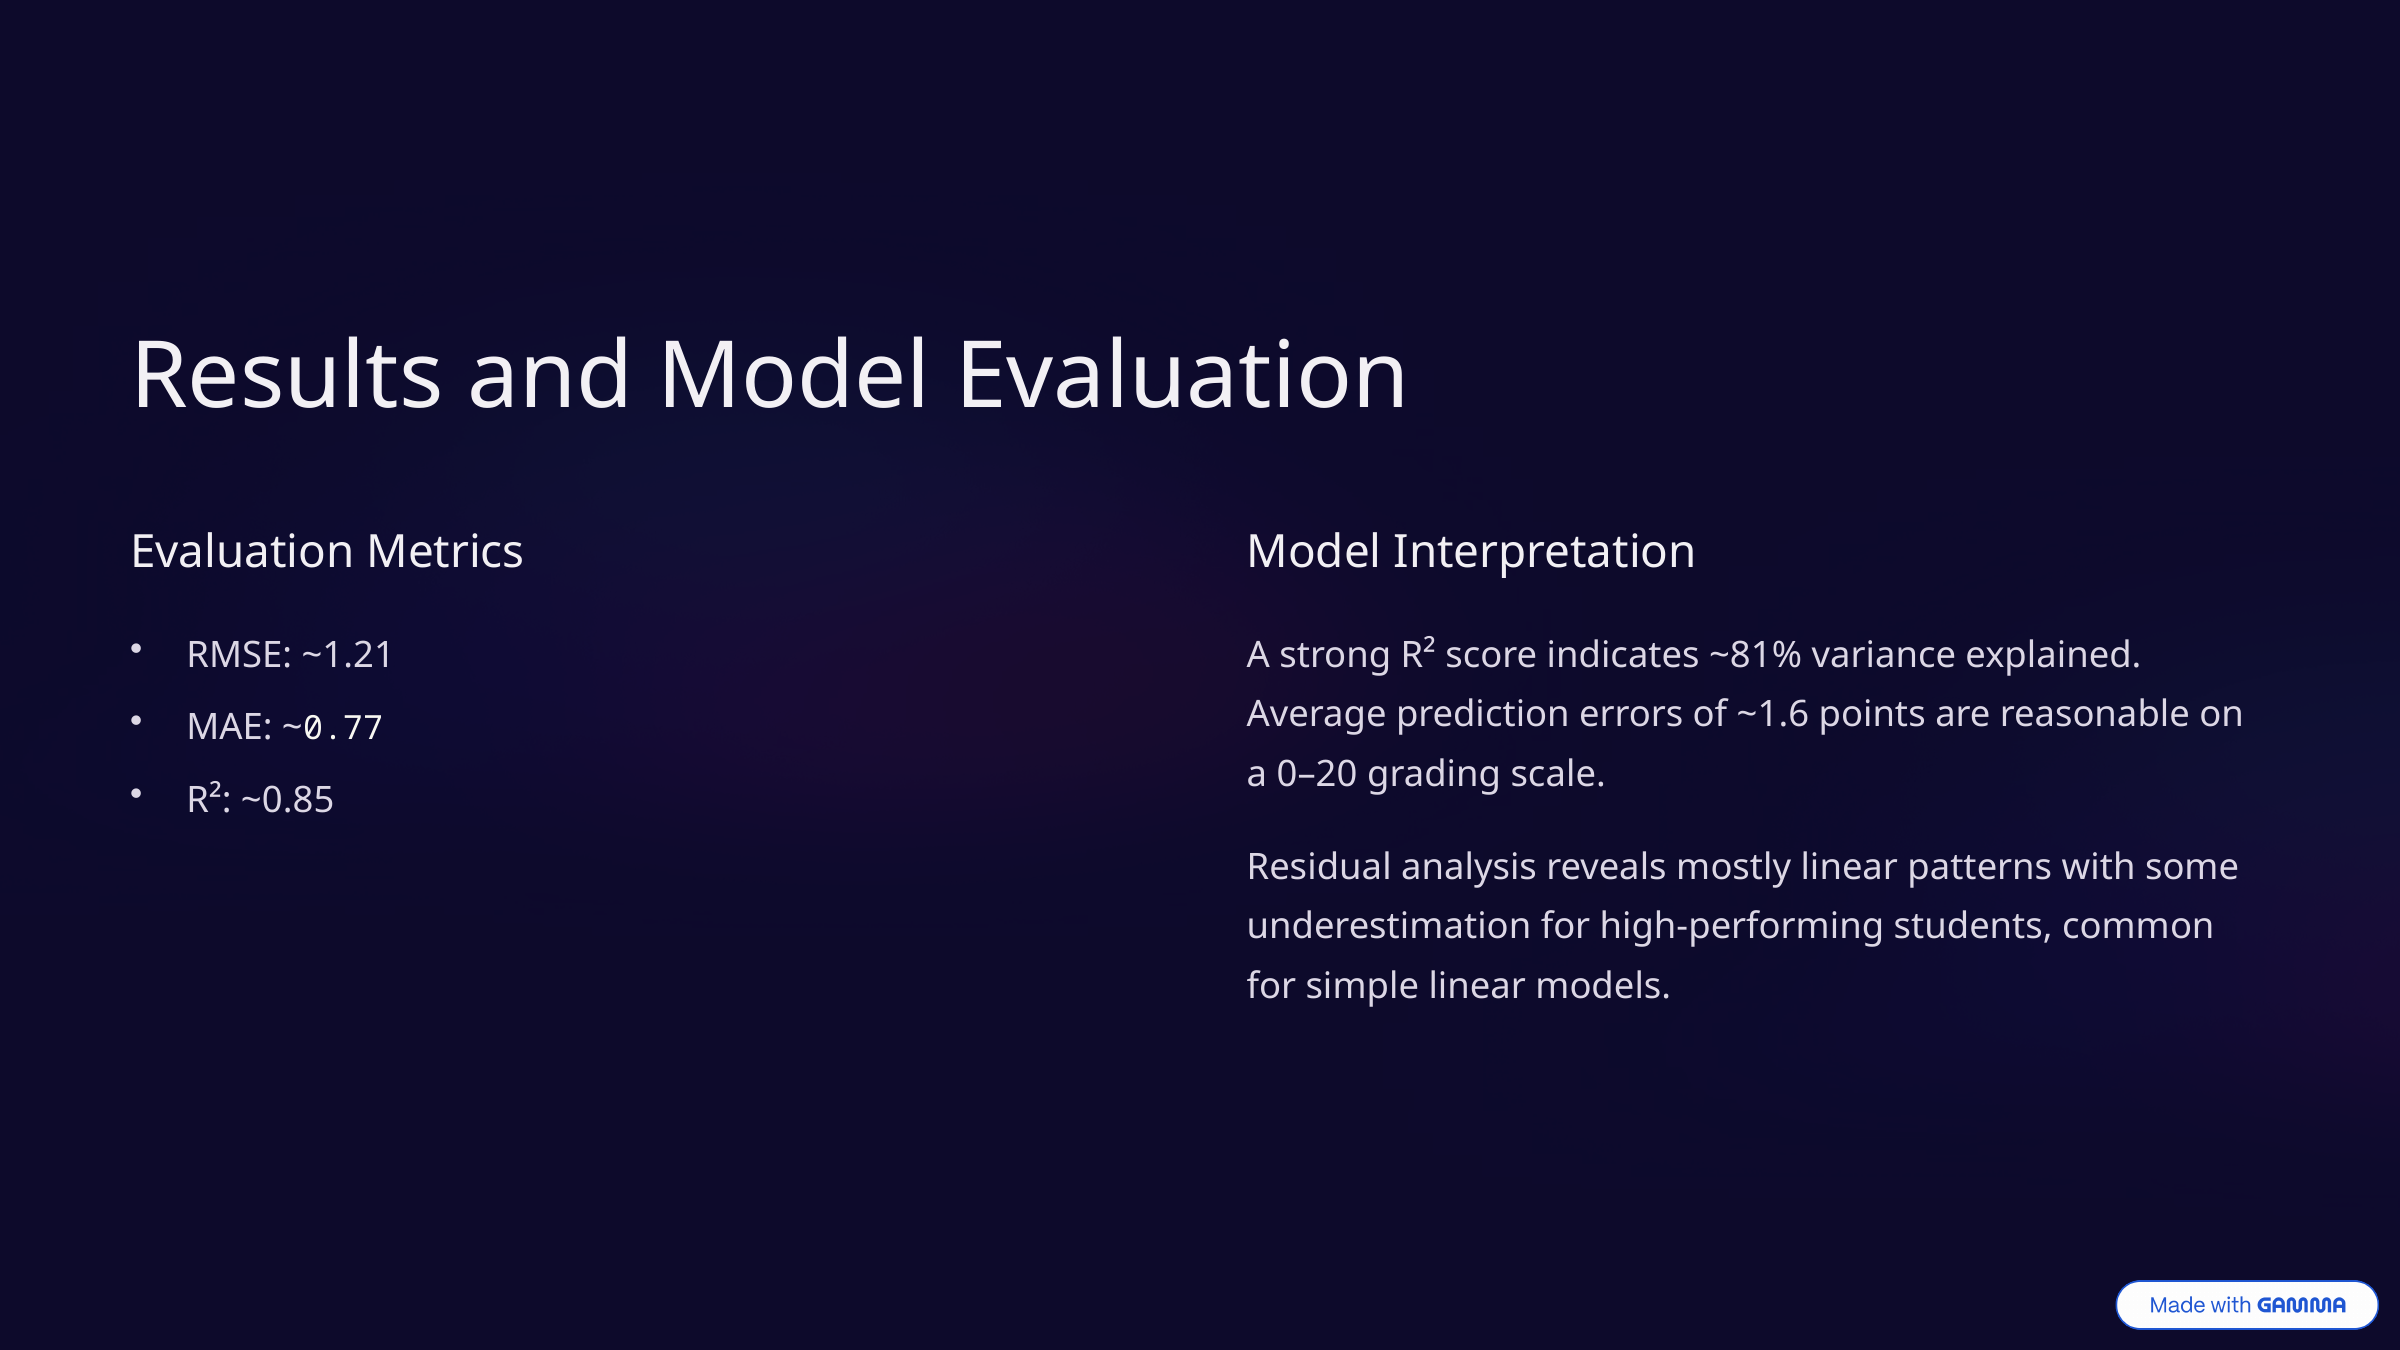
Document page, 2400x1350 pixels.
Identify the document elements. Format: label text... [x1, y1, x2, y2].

picture [2106, 1271, 2389, 1339]
text_box Residual analysis reveals mostly linear patterns with some underestimation for high-performing students, common for simple linear models. [1246, 827, 2271, 1006]
text_box Evaluation Metrics [130, 519, 596, 578]
text_box Results and Model Evaluation [130, 310, 1506, 427]
text_box R²: ~0.85 [130, 760, 1155, 820]
text_box RMSE: ~1.21 [130, 615, 1155, 675]
text_box A strong R² score indicates ~81% variance explained. Average prediction errors of ~1.6 points are reasonable on a 0–20 grading scale. [1246, 615, 2271, 794]
text_box Model Interpretation [1246, 519, 1730, 578]
text_box MAE: ~0.77 [130, 687, 1155, 748]
